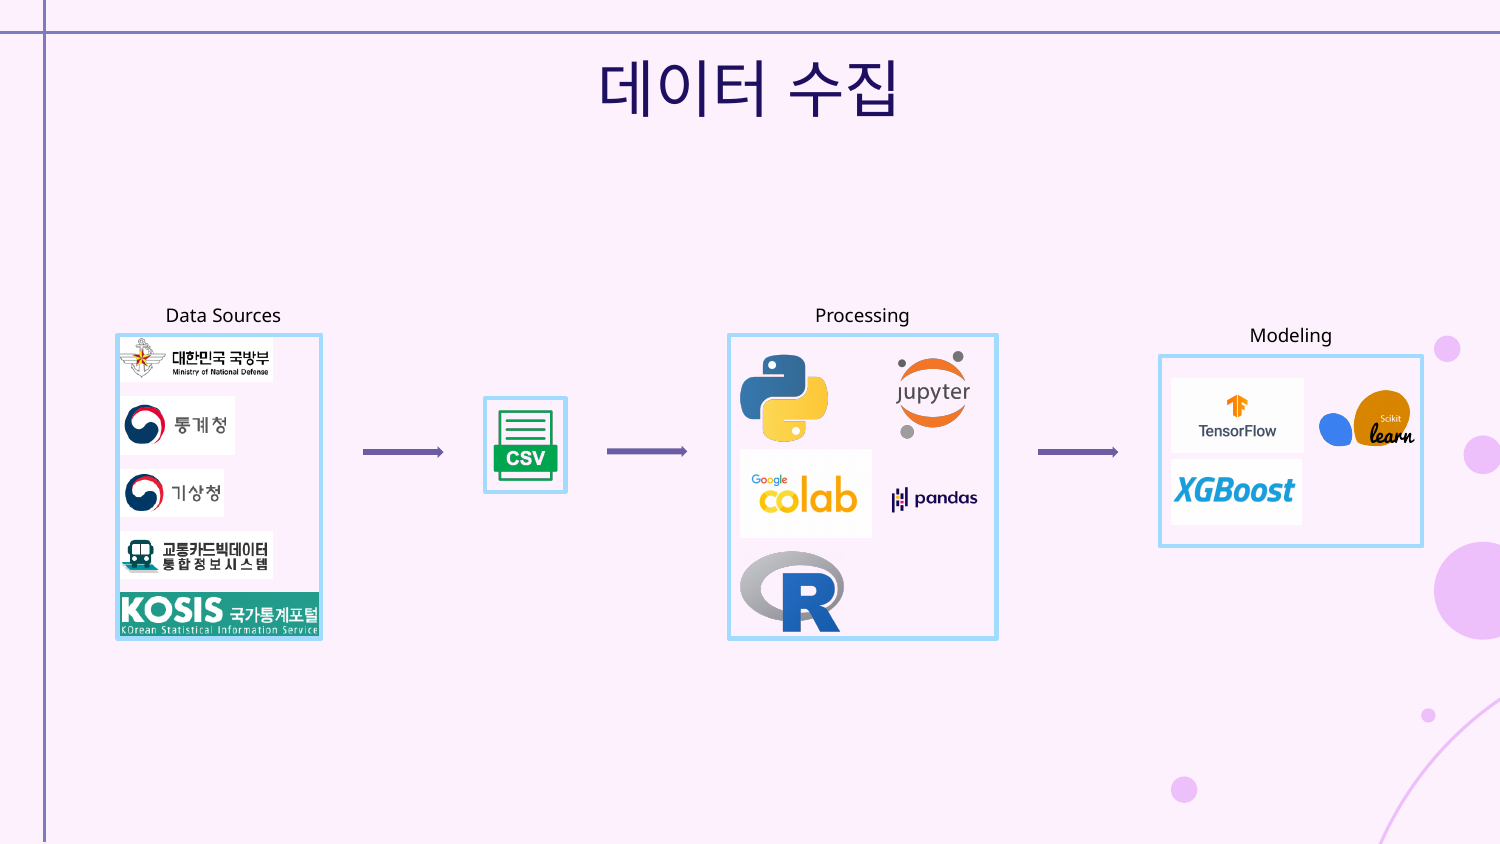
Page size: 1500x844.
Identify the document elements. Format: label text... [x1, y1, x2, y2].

picture [739, 551, 844, 632]
picture [739, 354, 829, 443]
text_box Modeling [1234, 316, 1348, 354]
picture [484, 405, 566, 486]
picture [739, 449, 872, 538]
text_box Processing [800, 296, 926, 334]
picture [886, 451, 982, 546]
picture [1316, 388, 1423, 453]
text_box [1035, 444, 1121, 460]
text_box [727, 333, 999, 641]
picture [117, 531, 273, 579]
picture [894, 350, 971, 439]
text_box [1158, 354, 1424, 548]
title 데이터 수집 [118, 35, 1382, 130]
text_box [483, 396, 568, 406]
picture [117, 591, 322, 639]
picture [117, 334, 273, 382]
text_box [361, 444, 446, 460]
picture [1171, 459, 1302, 525]
picture [118, 395, 236, 455]
text_box [115, 333, 323, 592]
text_box Data Sources [150, 296, 296, 334]
picture [117, 469, 224, 517]
text_box [604, 443, 690, 460]
picture [1171, 378, 1304, 453]
